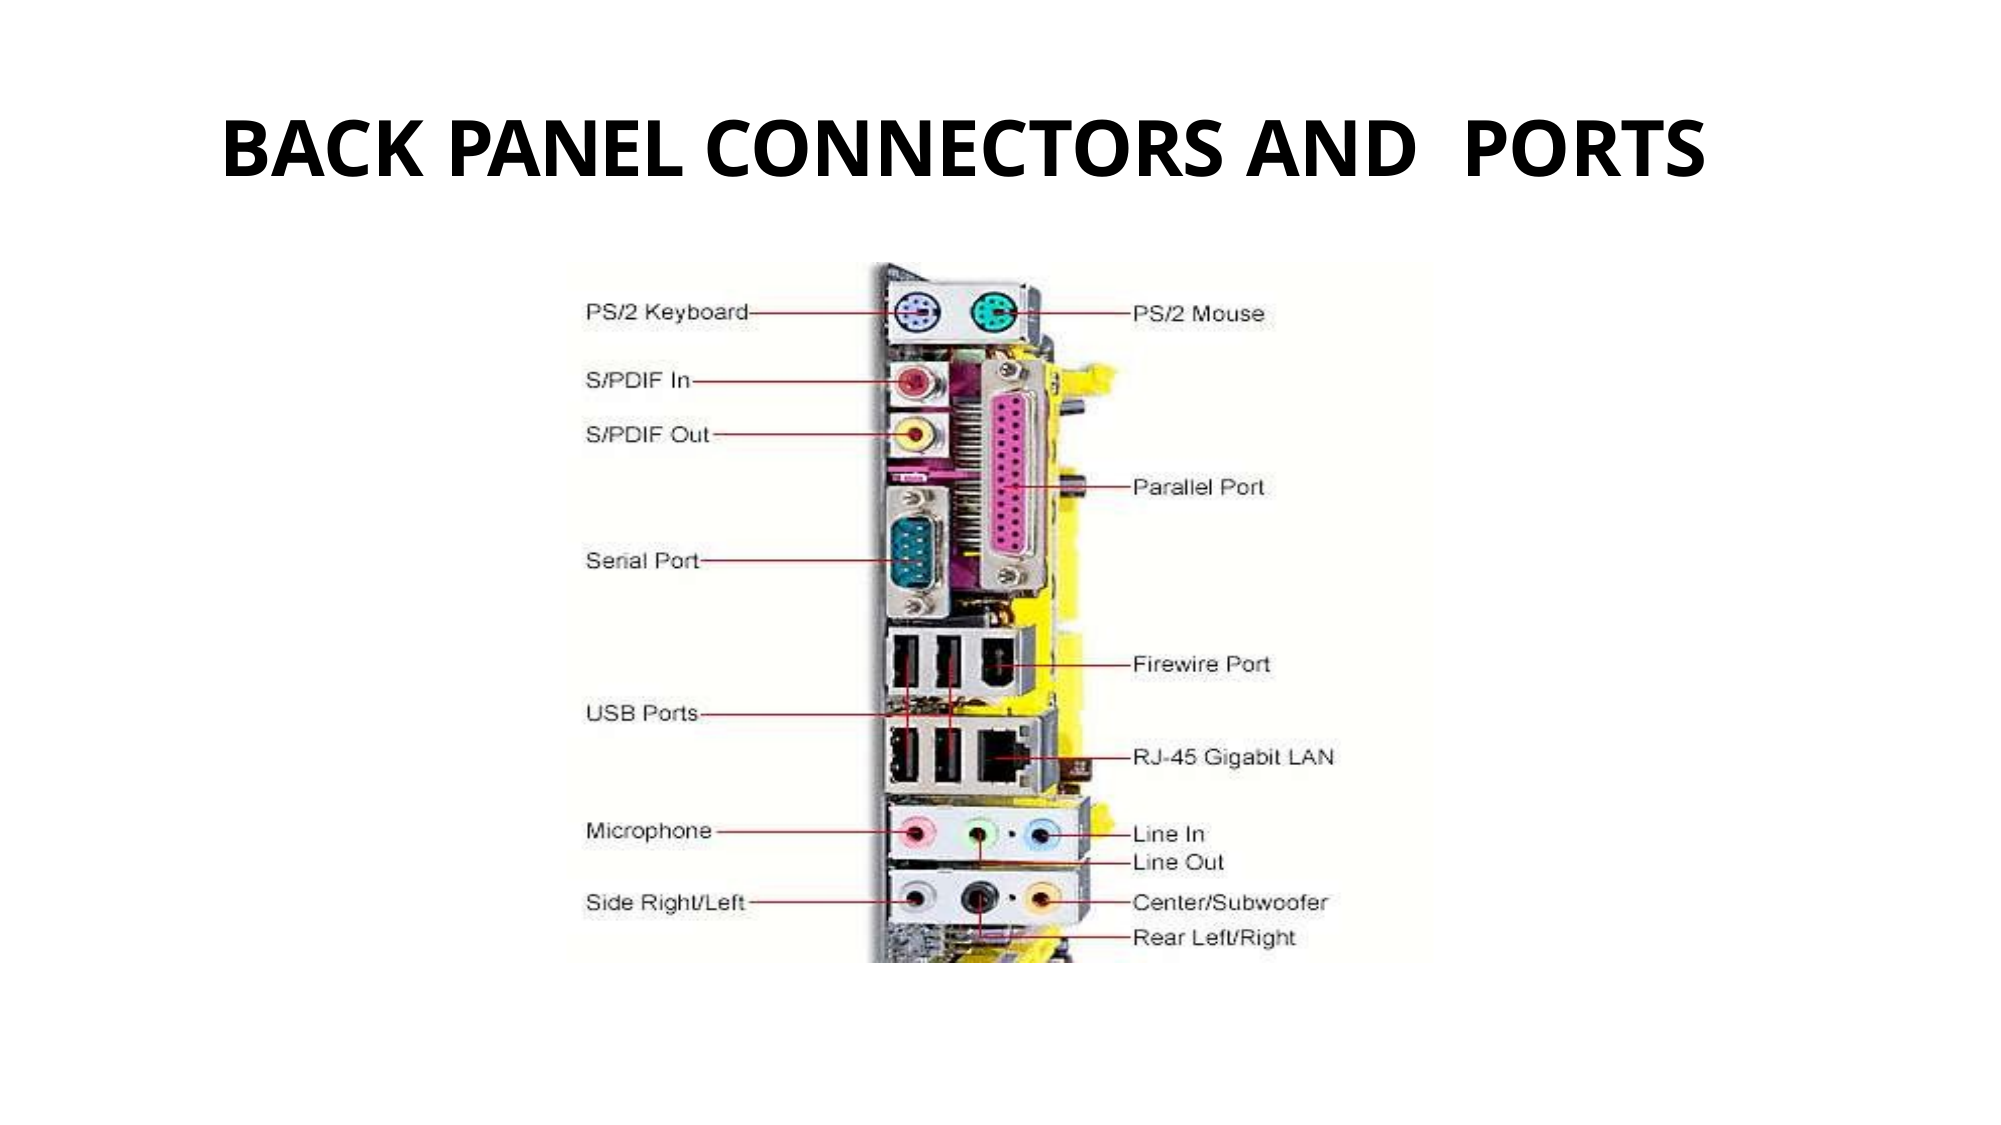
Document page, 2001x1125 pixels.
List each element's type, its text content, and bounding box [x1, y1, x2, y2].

text_box [566, 262, 1434, 963]
title BACK PANEL CONNECTORS AND PORTS [216, 95, 2000, 287]
